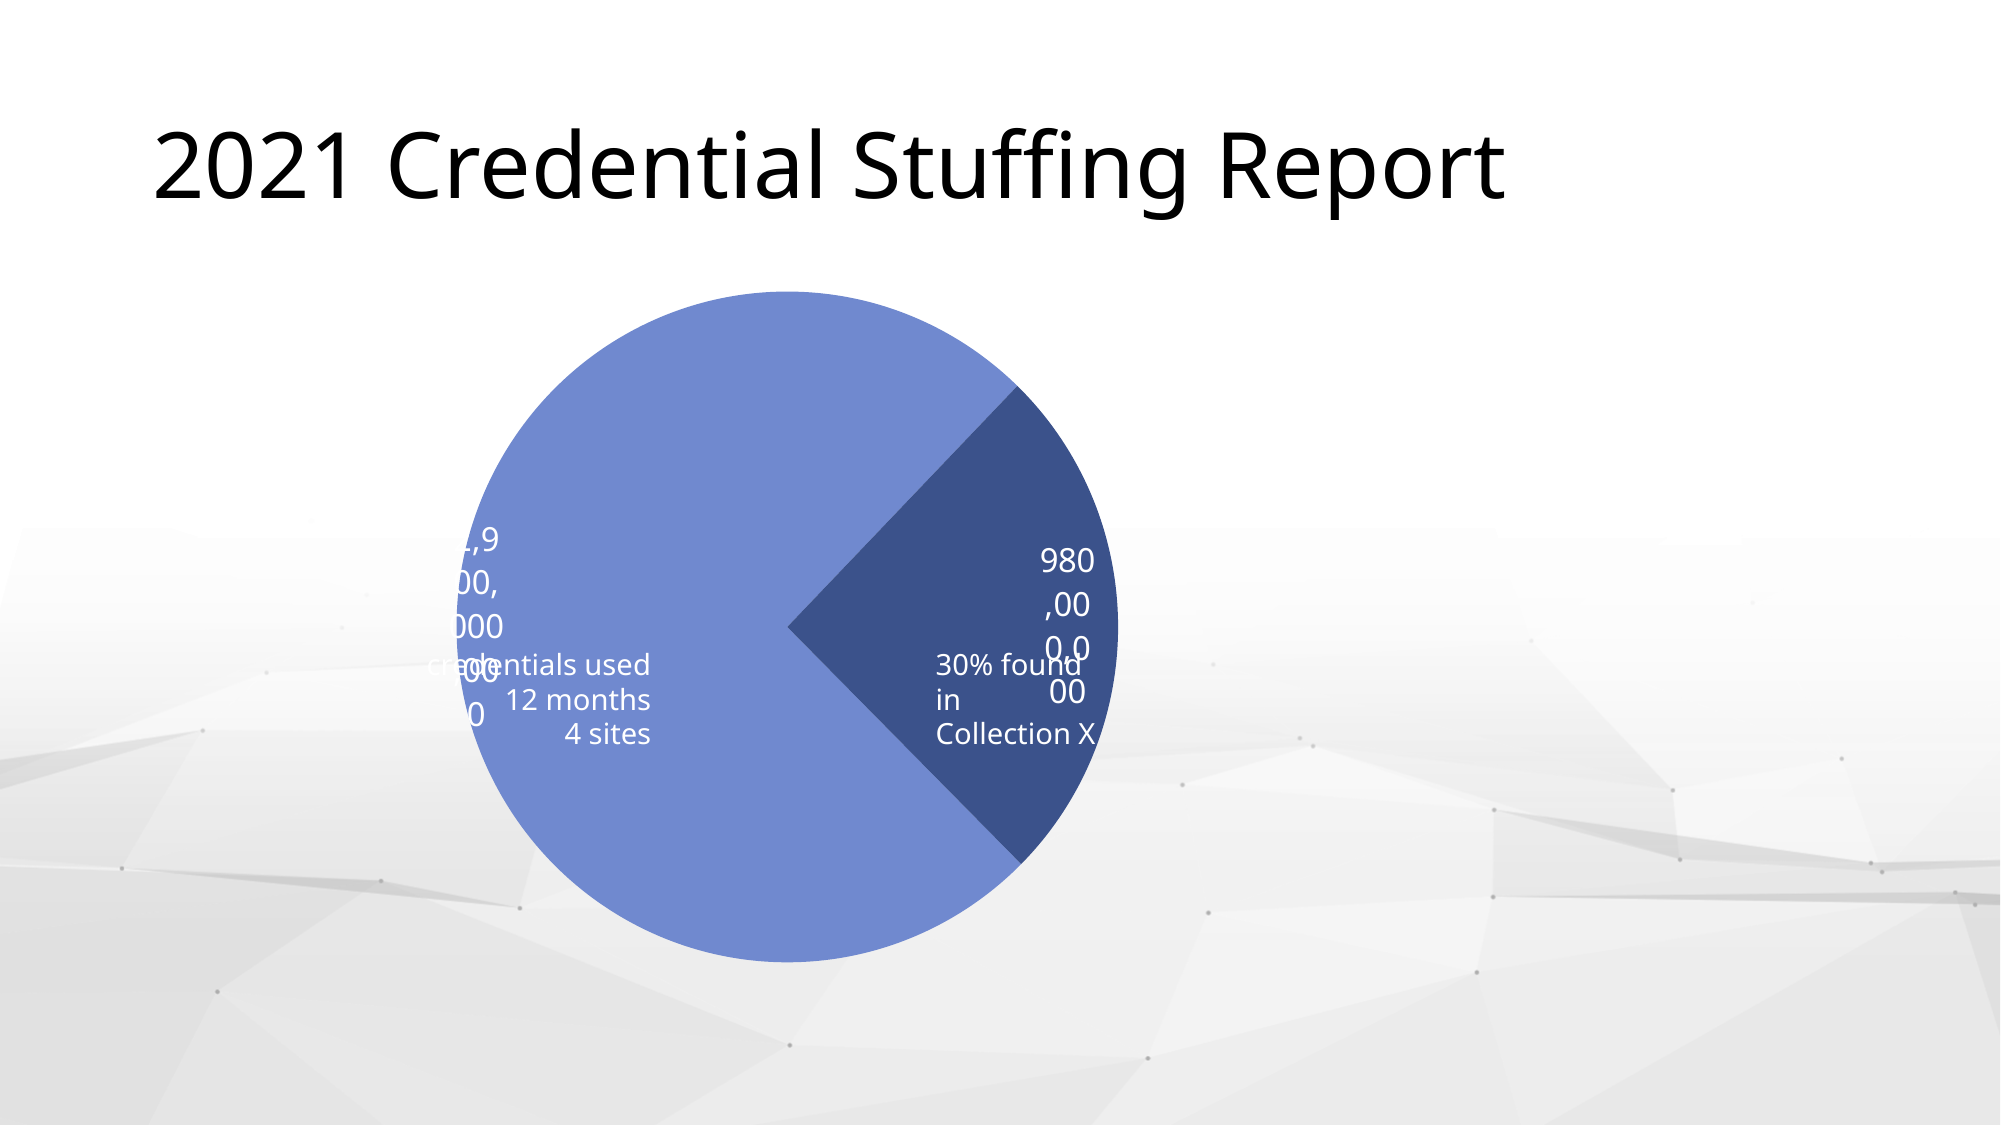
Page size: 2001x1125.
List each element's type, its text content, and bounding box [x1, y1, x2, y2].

chart [392, 288, 1208, 1016]
picture [0, 0, 2001, 1125]
text_box credentials used 12 months 4 sites [381, 638, 392, 758]
title 2021 Credential Stuffing Report [137, 59, 2000, 278]
